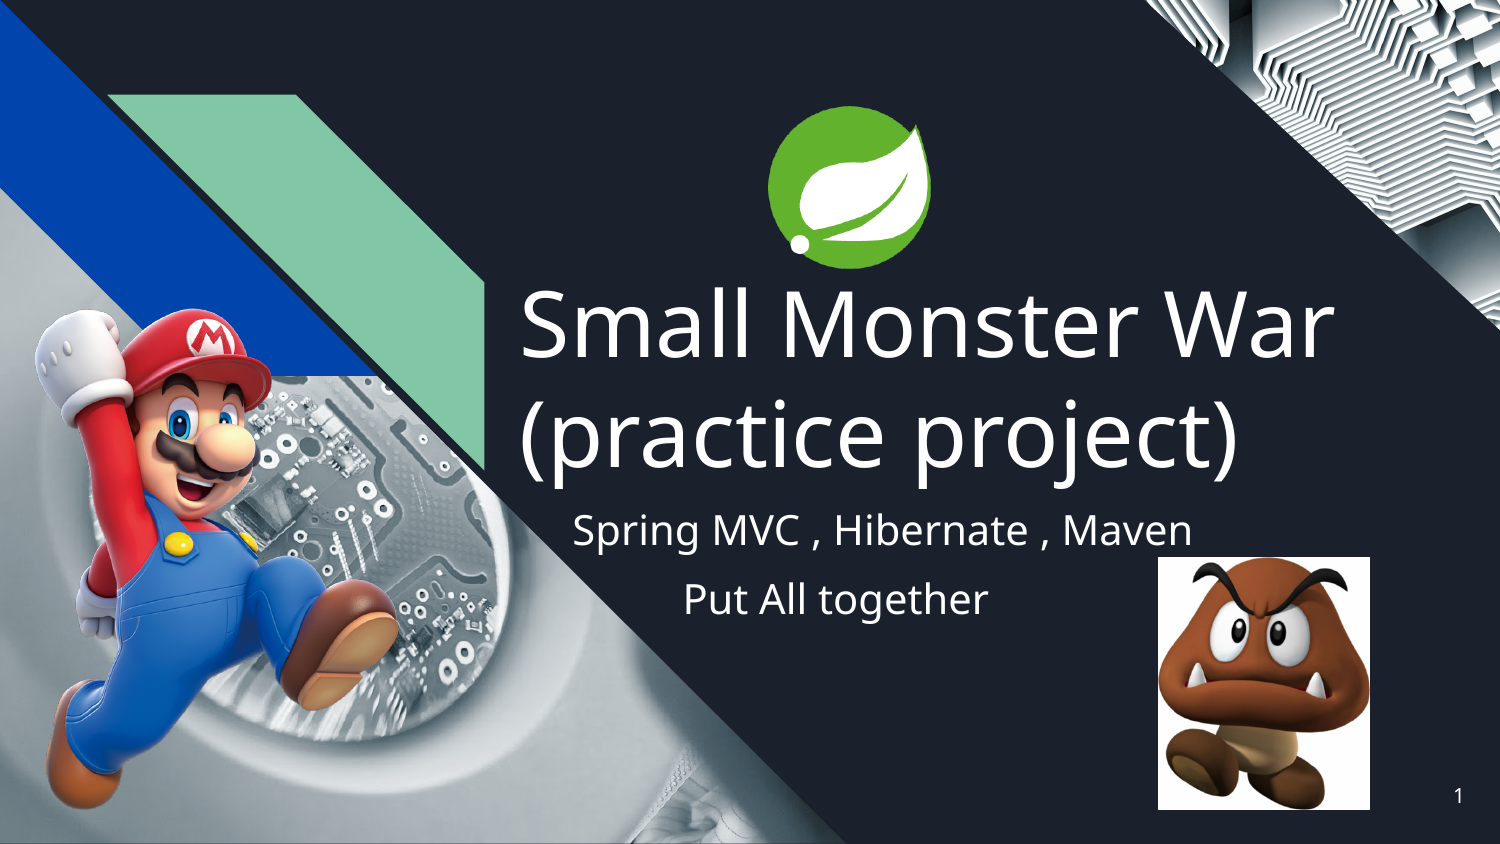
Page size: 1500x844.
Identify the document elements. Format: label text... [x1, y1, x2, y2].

picture [1158, 557, 1370, 810]
title Small Monster War (practice project) [504, 250, 1423, 489]
text_box Put All together [667, 584, 1032, 653]
picture [768, 105, 931, 269]
picture [1144, 0, 1500, 331]
slide_number 1 [1389, 764, 1480, 830]
text_box Spring MVC , Hibernate , Maven [557, 488, 1370, 584]
picture [0, 189, 847, 844]
